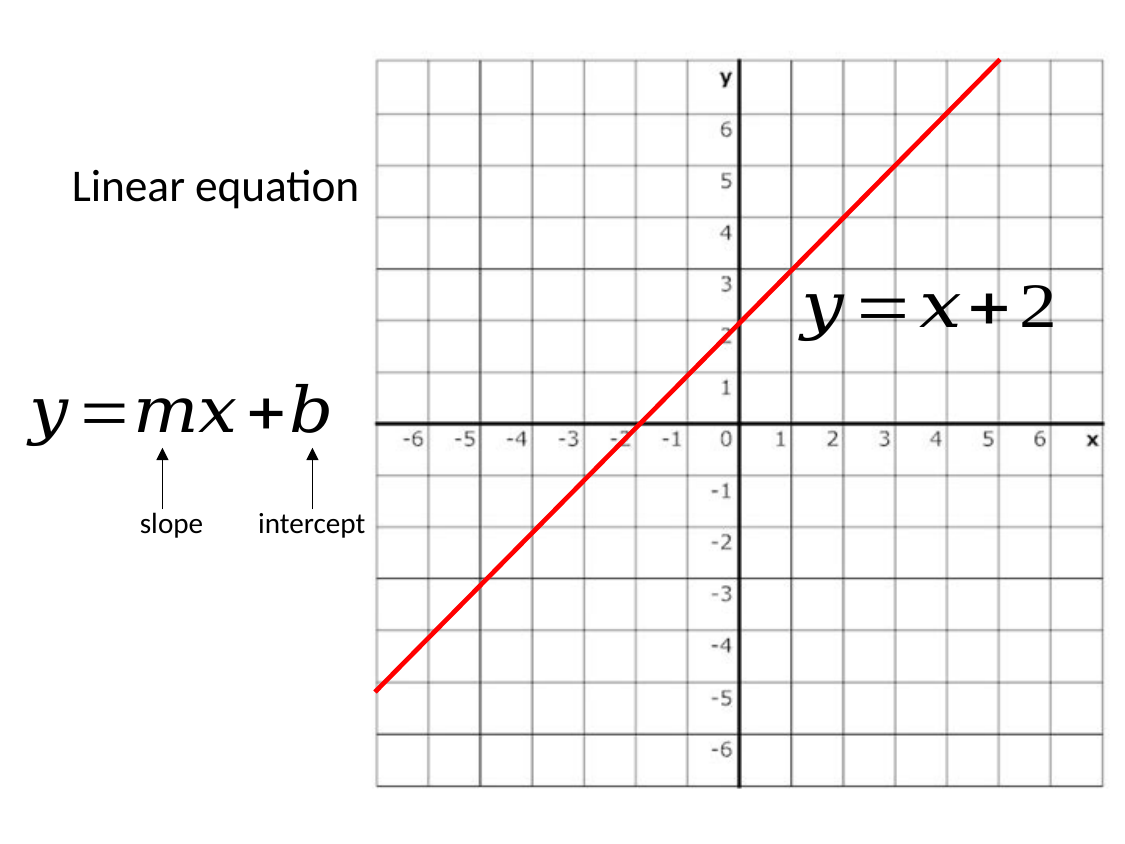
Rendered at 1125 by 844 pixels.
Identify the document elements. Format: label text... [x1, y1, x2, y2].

picture [371, 45, 1113, 793]
text_box intercept [243, 496, 366, 547]
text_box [374, 59, 1001, 693]
text_box slope [124, 496, 243, 547]
title Linear equation [56, 130, 366, 237]
